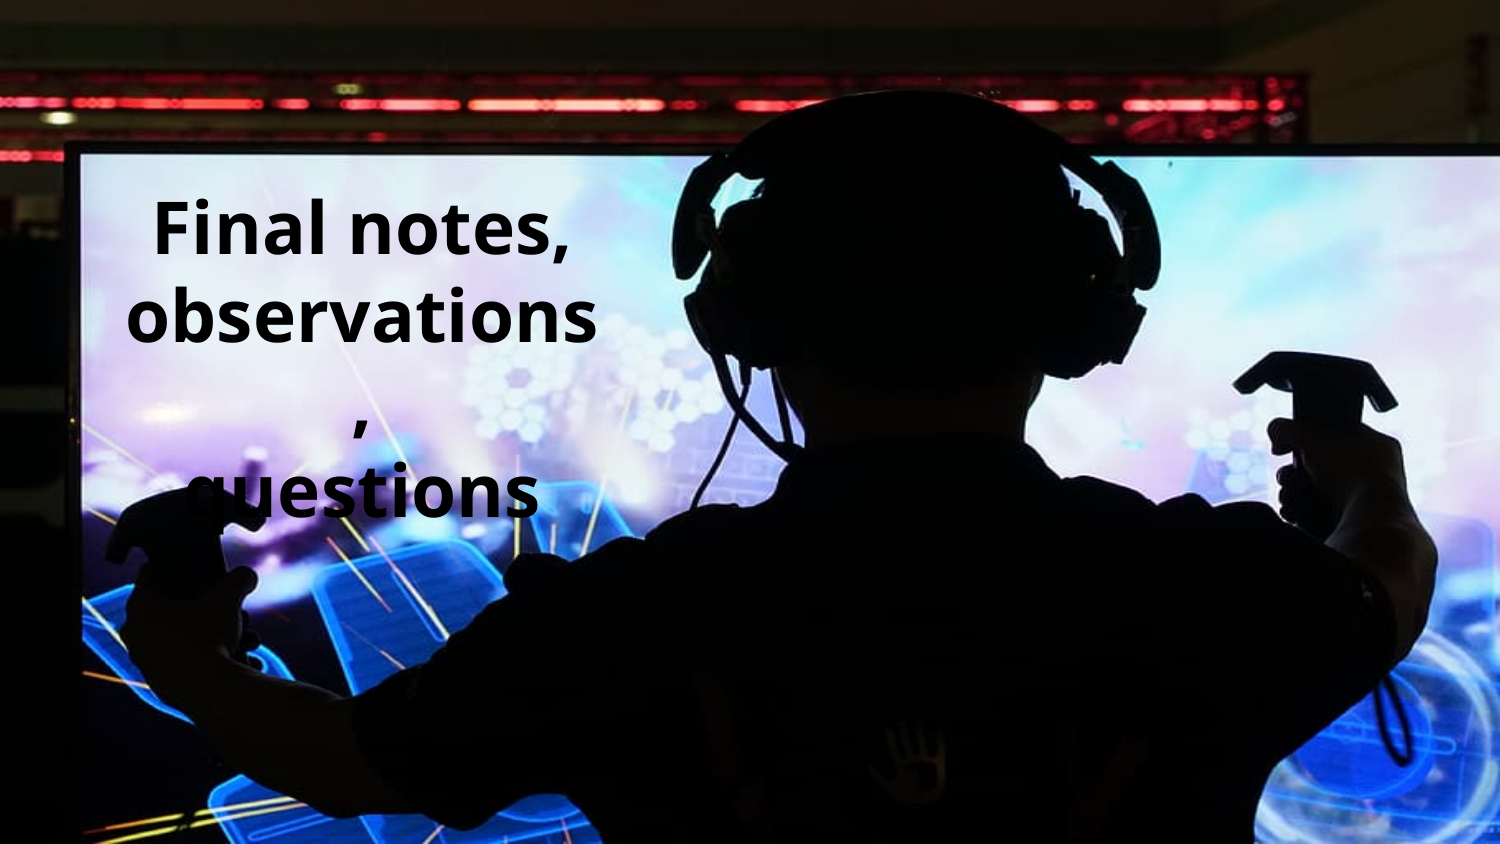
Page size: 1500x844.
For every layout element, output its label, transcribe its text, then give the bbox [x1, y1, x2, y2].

picture [0, 0, 1500, 844]
text_box Final notes, observations, questions [101, 166, 623, 547]
